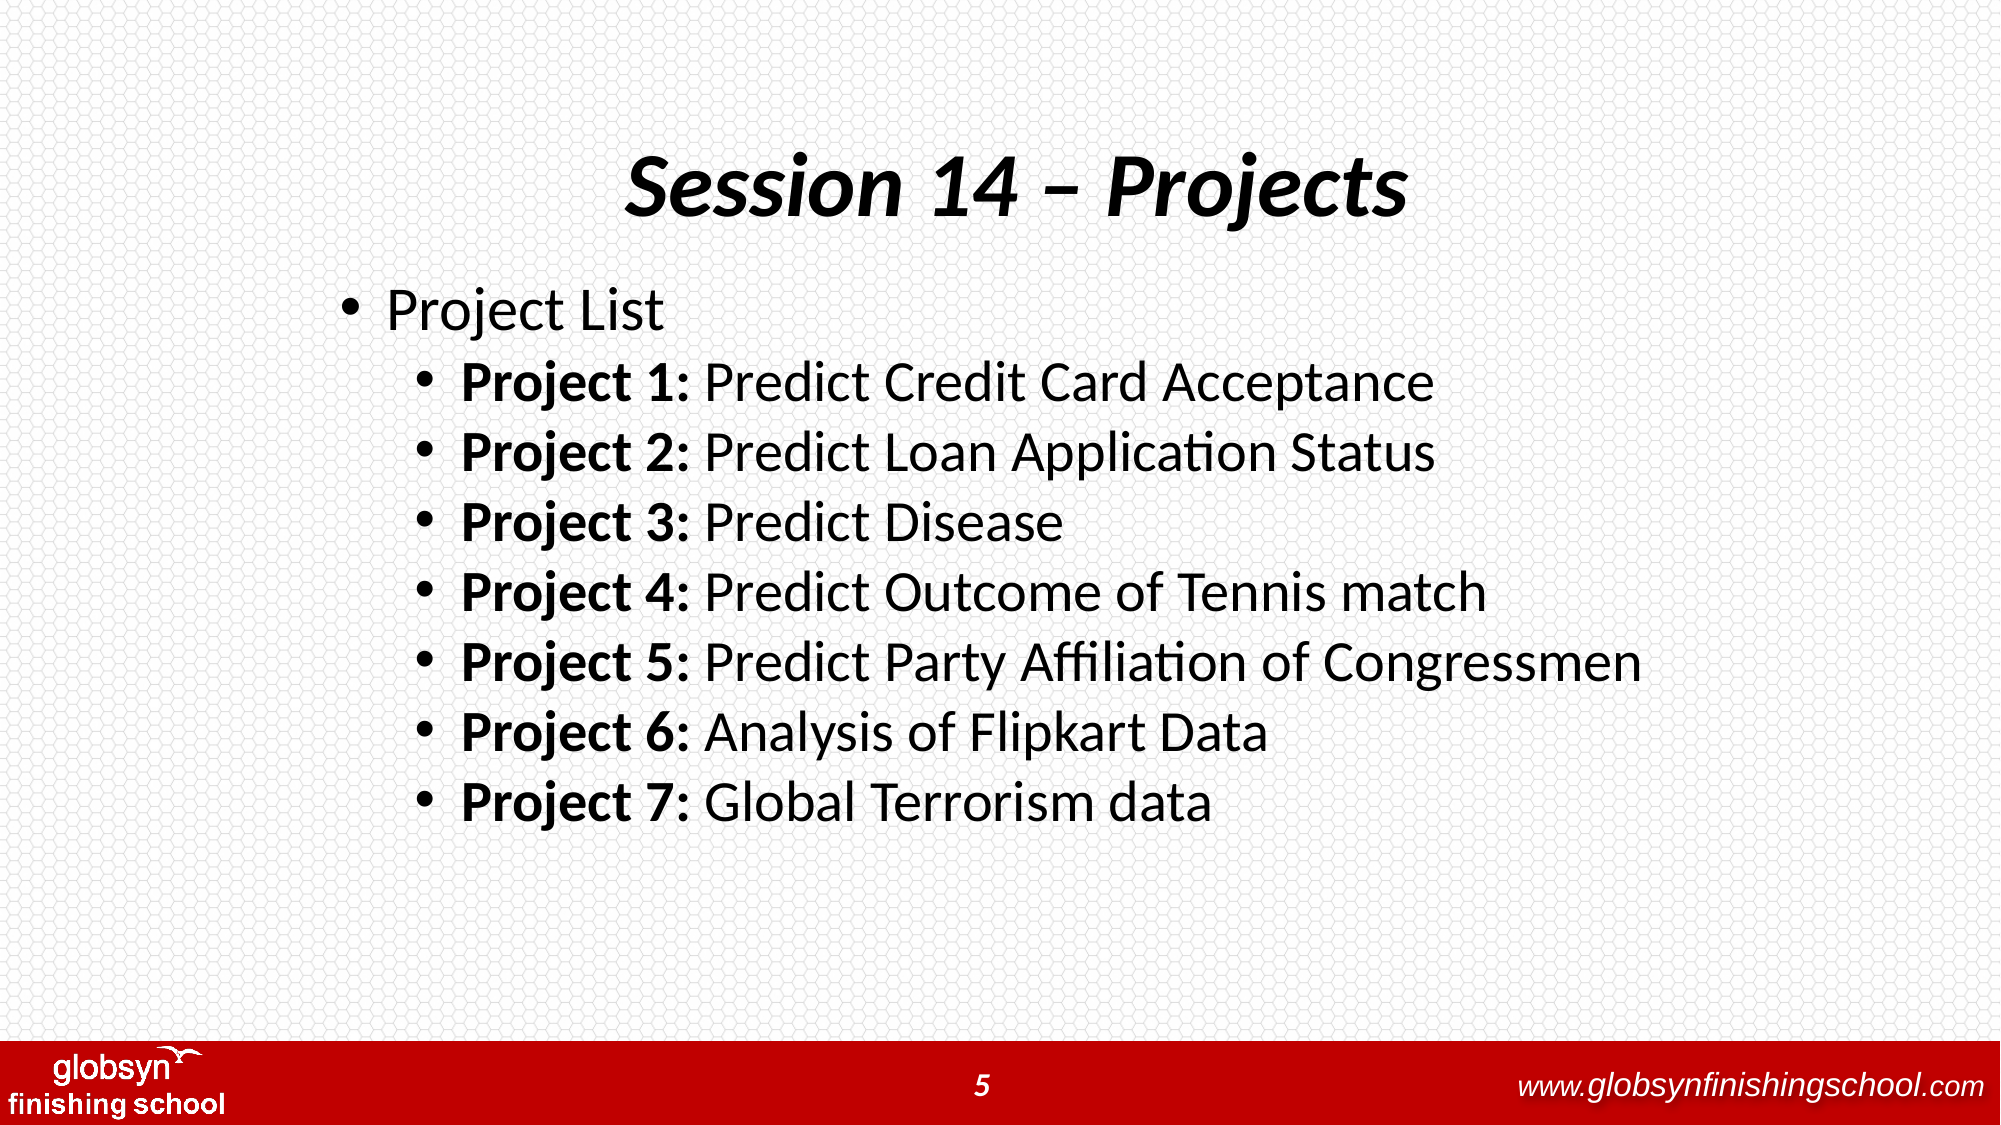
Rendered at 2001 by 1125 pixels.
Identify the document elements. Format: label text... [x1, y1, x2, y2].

text_box Project List Project 1: Predict Credit Card Acceptance Project 2: Predict Loan Application Status Project 3: Predict Disease Project 4: Predict Outcome of Tennis match Project 5: Predict Party Affiliation of Congressmen Project 6: Analysis of Flipkart Data Project 7: Global Terrorism data [324, 260, 1780, 1051]
picture [0, 0, 2001, 1125]
text_box Session 14 – Projects [111, 117, 1925, 242]
